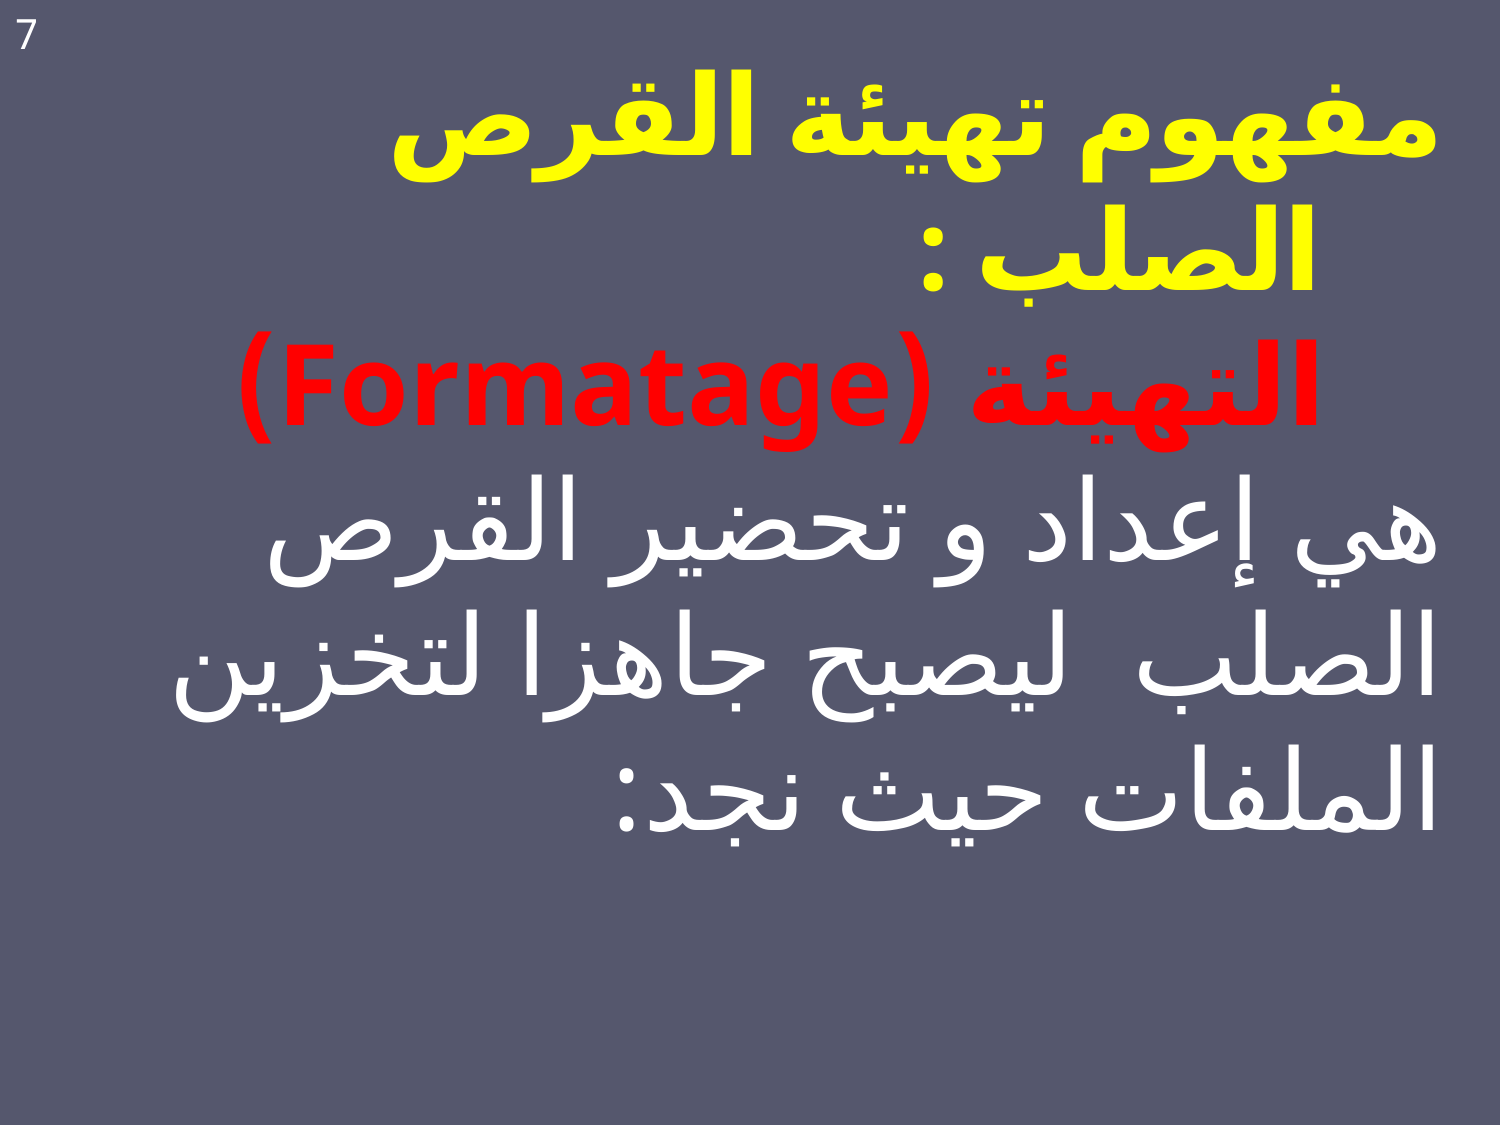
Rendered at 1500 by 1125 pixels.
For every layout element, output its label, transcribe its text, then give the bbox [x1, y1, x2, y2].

text_box مفهوم تهيئة القرص الصلب : التهيئة (Formatage) هي إعداد و تحضير القرص الصلب ليصبح جاهزا لتخزين الملفات حيث نجد: [41, 35, 1459, 1125]
text_box 7 [0, 0, 94, 71]
